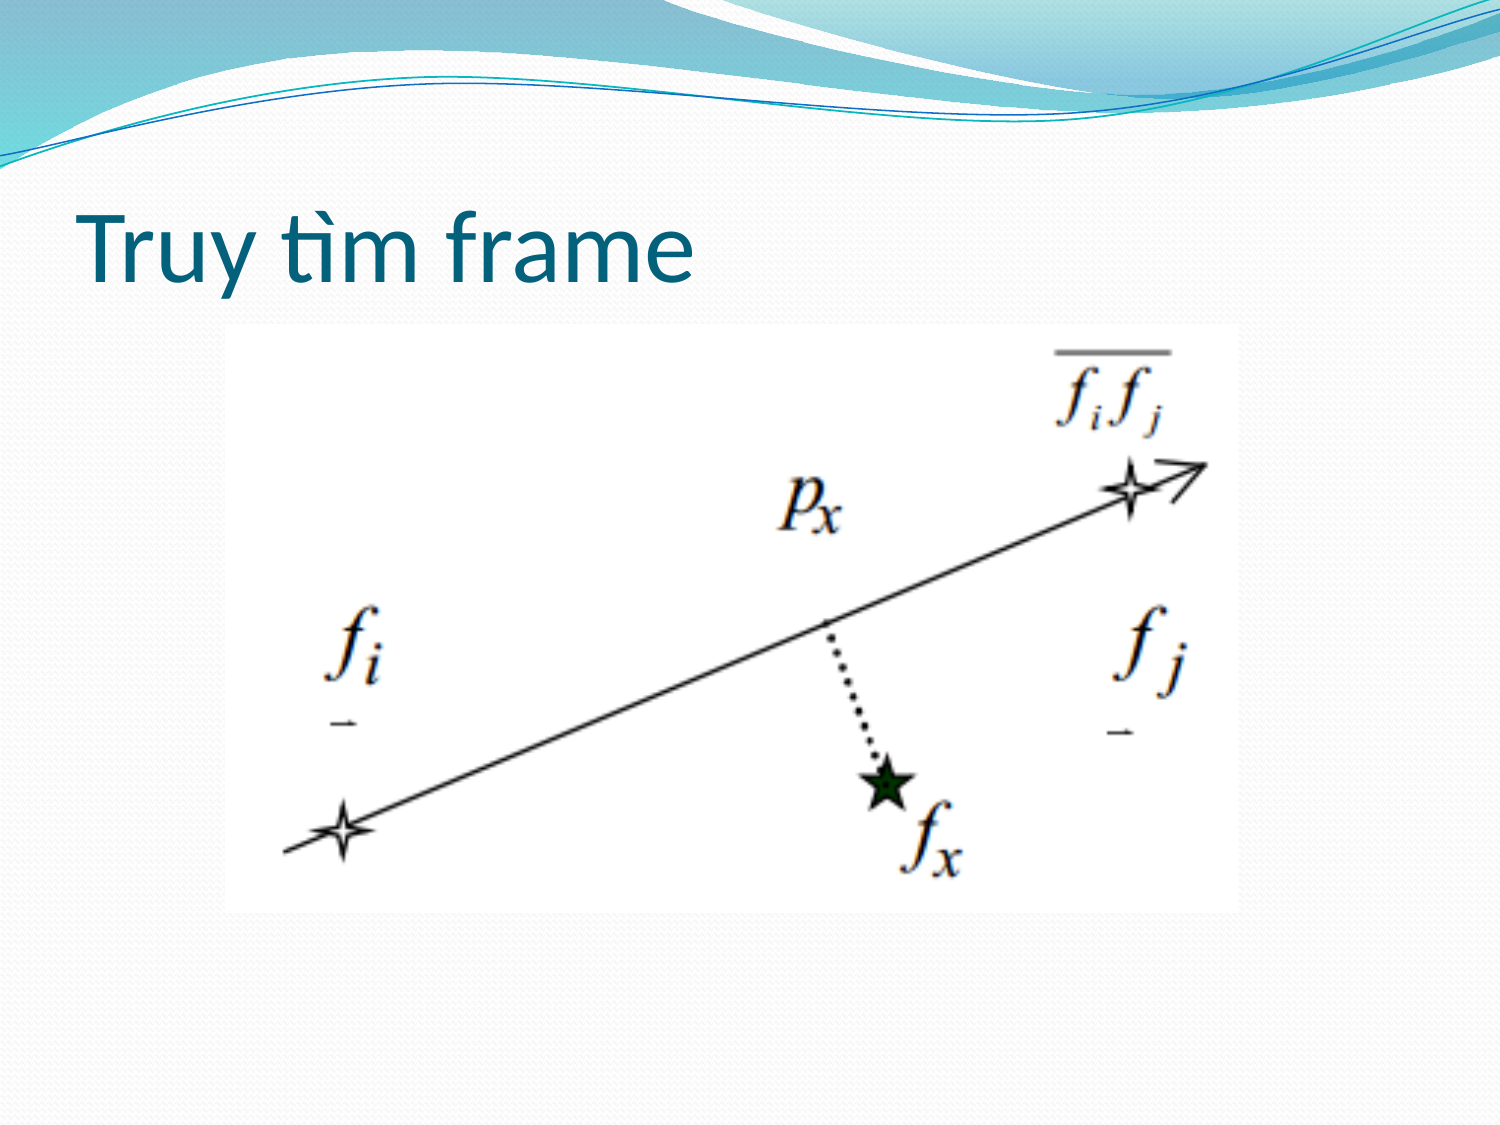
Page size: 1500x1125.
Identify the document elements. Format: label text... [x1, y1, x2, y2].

title Truy tìm frame [75, 115, 1425, 303]
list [224, 324, 1239, 913]
